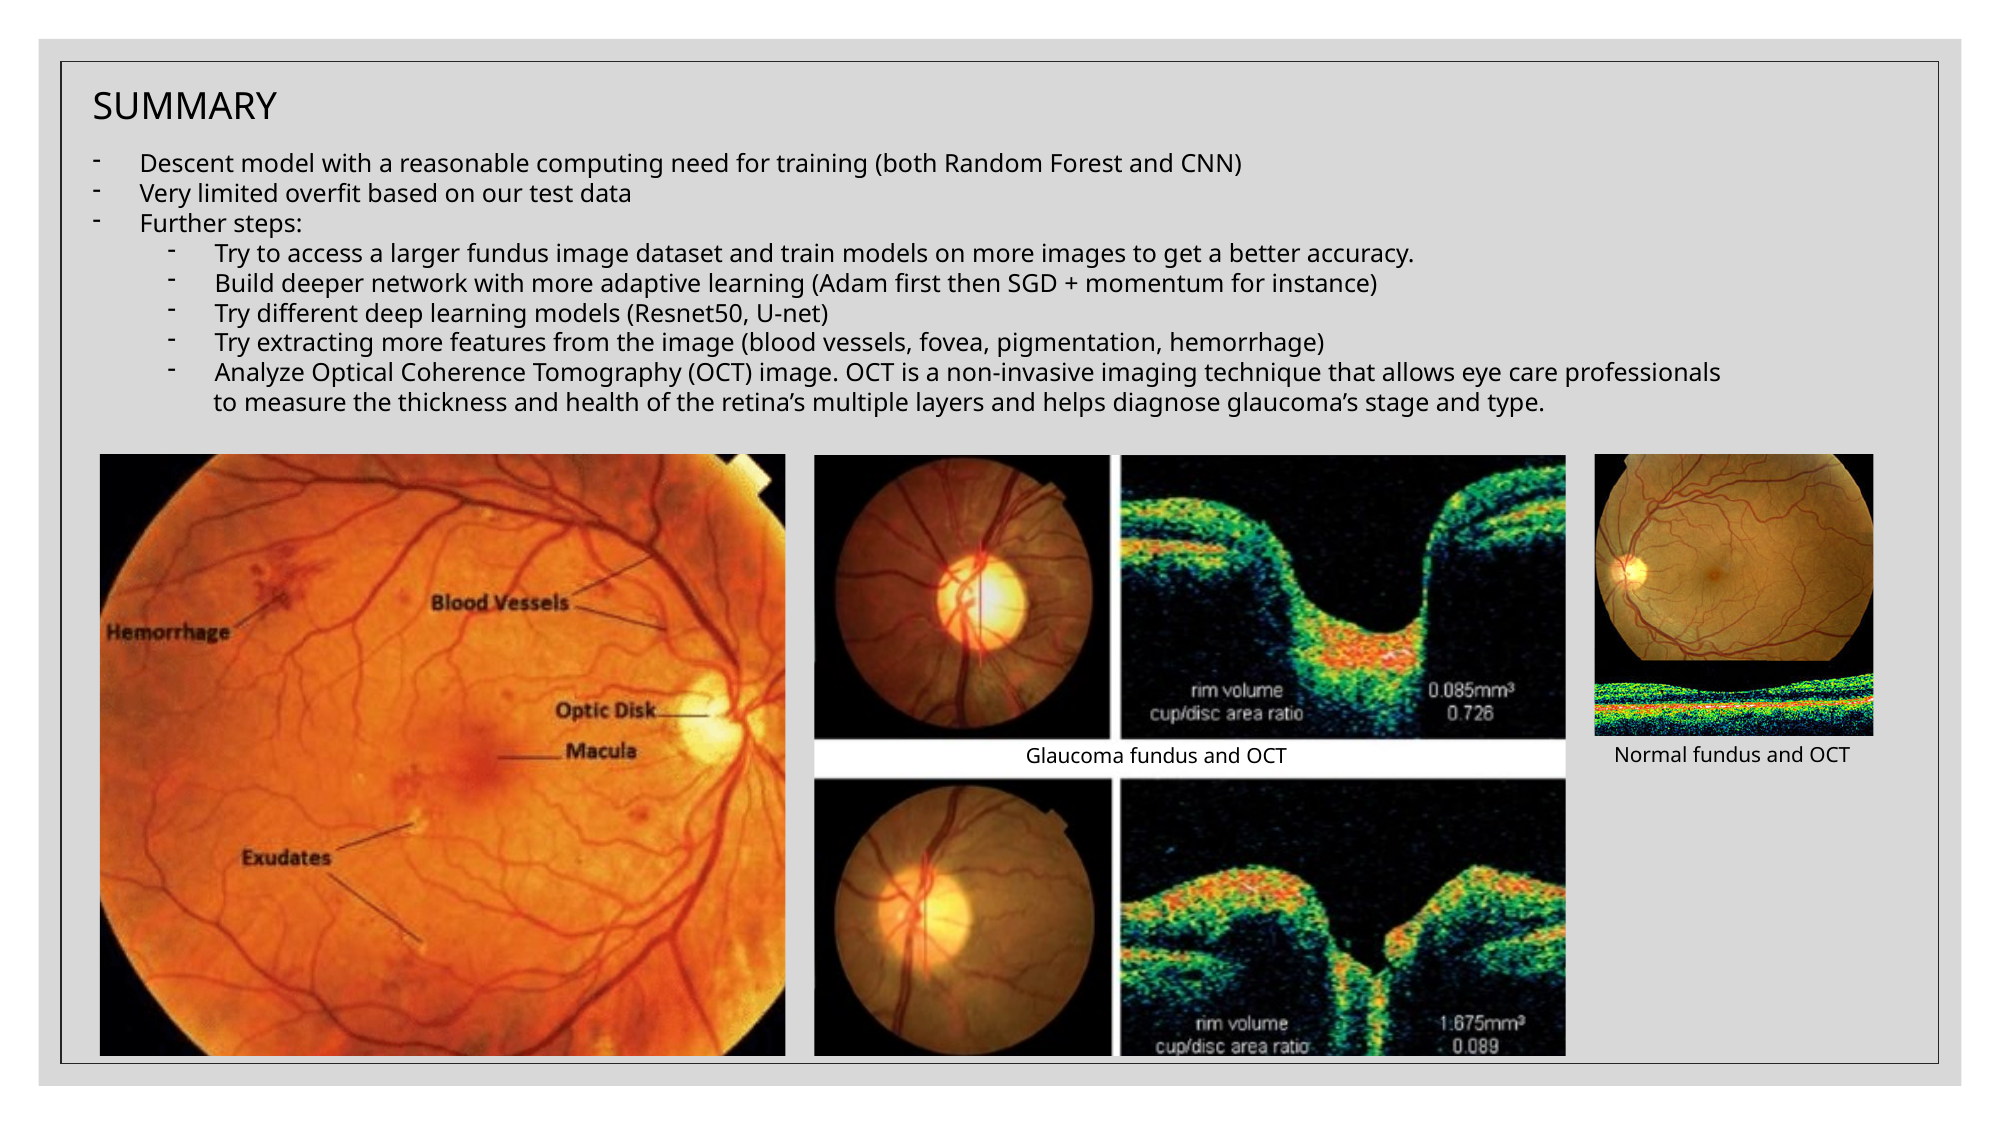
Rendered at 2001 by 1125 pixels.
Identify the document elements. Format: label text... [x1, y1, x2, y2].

picture [1594, 453, 1874, 736]
text_box SUMMARY Descent model with a reasonable computing need for training (both Random Forest and CNN) Very limited overfit based on our test data Further steps: Try to access a larger fundus image dataset and train models on more images to get a better accuracy. Build deeper network with more adaptive learning (Adam first then SGD + momentum for instance) Try different deep learning models (Resnet50, U-net) Try extracting more features from the image (blood vessels, fovea, pigmentation, hemorrhage) Analyze Optical Coherence Tomography (OCT) image. OCT is a non-invasive imaging technique that allows eye care professionals to measure the thickness and health of the retina’s multiple layers and helps diagnose glaucoma’s stage and type. [78, 75, 1924, 830]
text_box Normal fundus and OCT [1599, 745, 1866, 775]
picture [814, 455, 1566, 1056]
picture [99, 454, 786, 1056]
